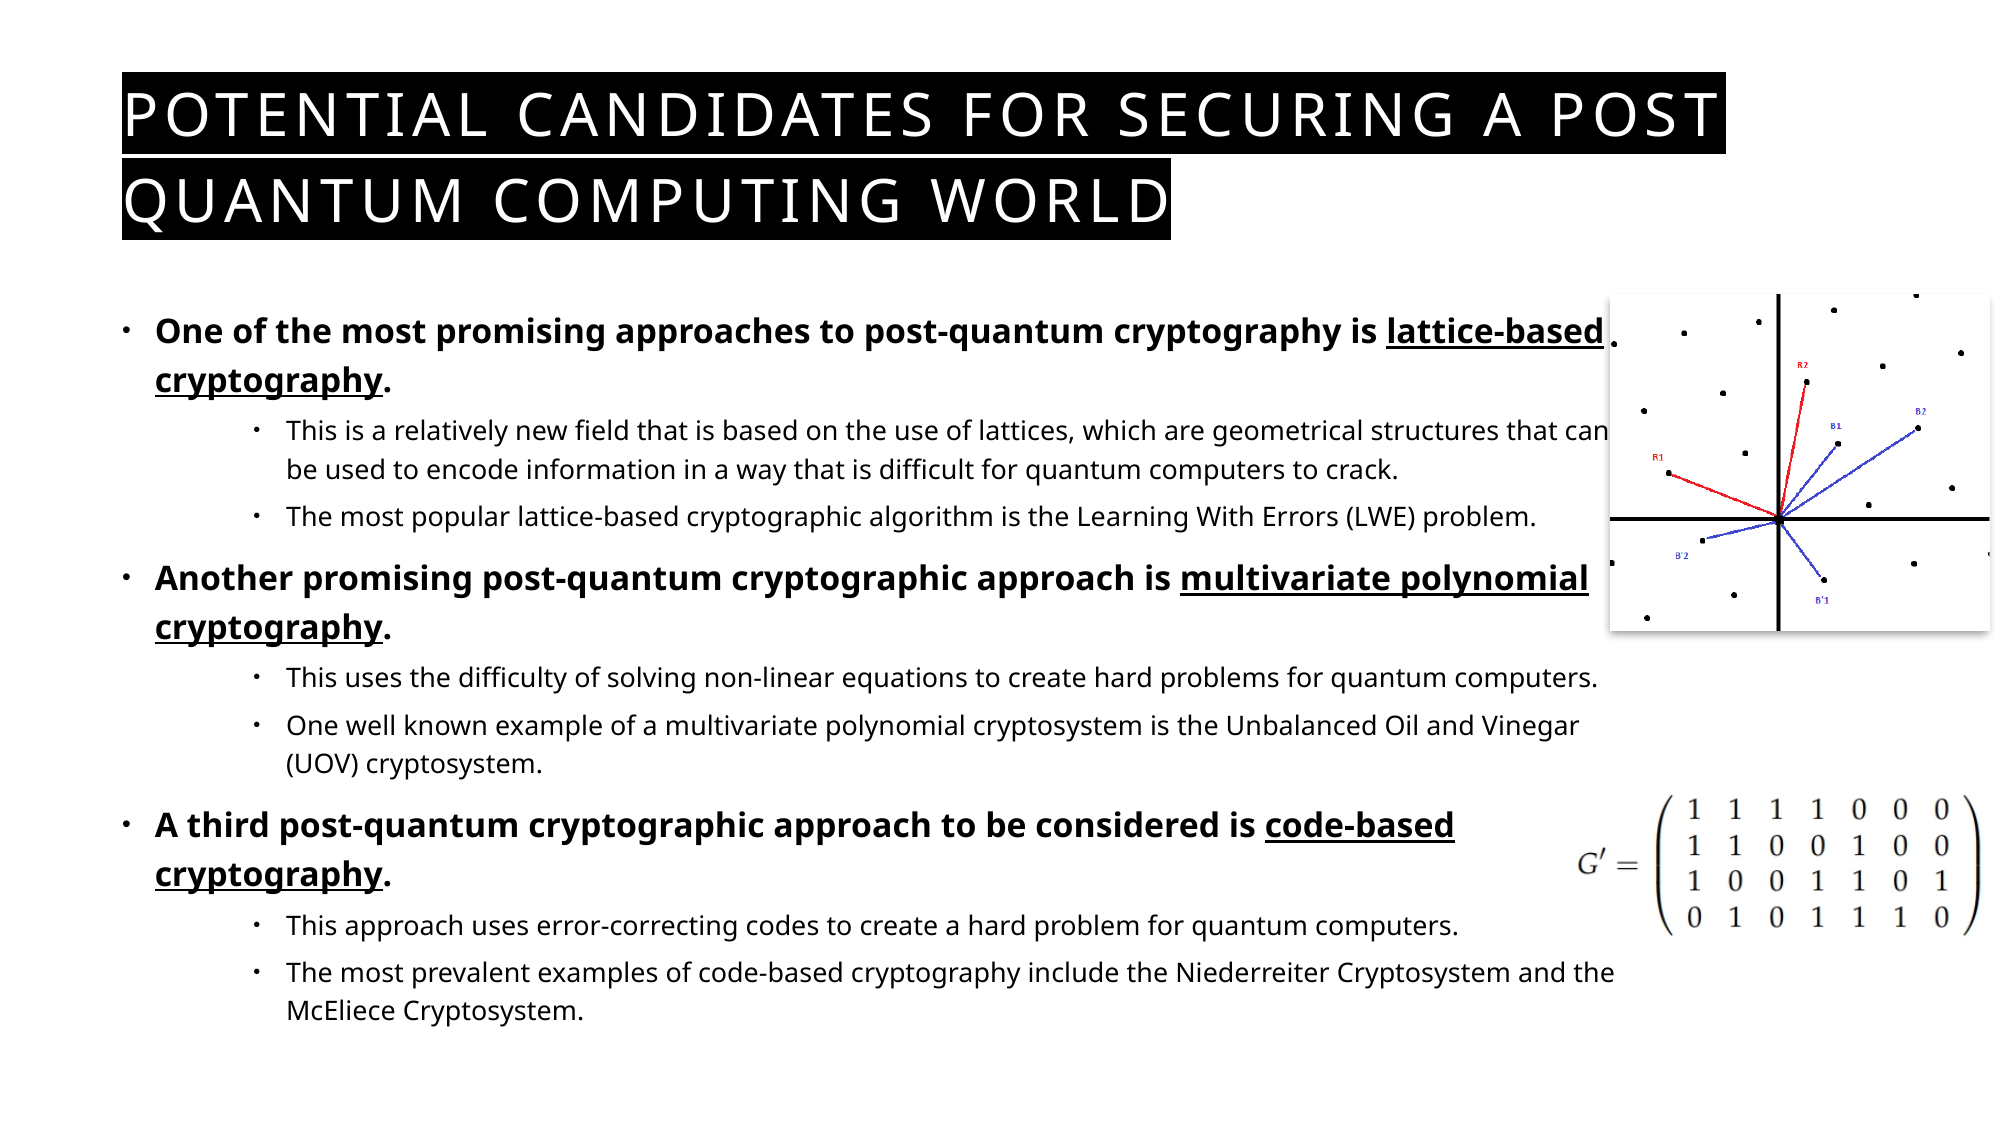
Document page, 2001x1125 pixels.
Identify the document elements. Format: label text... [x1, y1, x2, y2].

picture [1610, 294, 1990, 631]
title Potential Candidates for securing a post quantum computing world [107, 53, 1850, 243]
list One of the most promising approaches to post-quantum cryptography is lattice-based cryptography. This is a relatively new field that is based on the use of lattices, which are geometrical structures that can be used to encode information in a way that is difficult for quantum computers to crack. The most popular lattice-based cryptographic algorithm is the Learning With Errors (LWE) problem. Another promising post-quantum cryptographic approach is multivariate polynomial cryptography. This uses the difficulty of solving non-linear equations to create hard problems for quantum computers. One well known example of a multivariate polynomial cryptosystem is the Unbalanced Oil and Vinegar (UOV) cryptosystem. A third post-quantum cryptographic approach to be considered is code-based cryptography. This approach uses error-correcting codes to create a hard problem for quantum computers. The most prevalent examples of code-based cryptography include the Niederreiter Cryptosystem and the McEliece Cryptosystem. [107, 294, 1653, 1037]
picture [1574, 790, 1990, 946]
